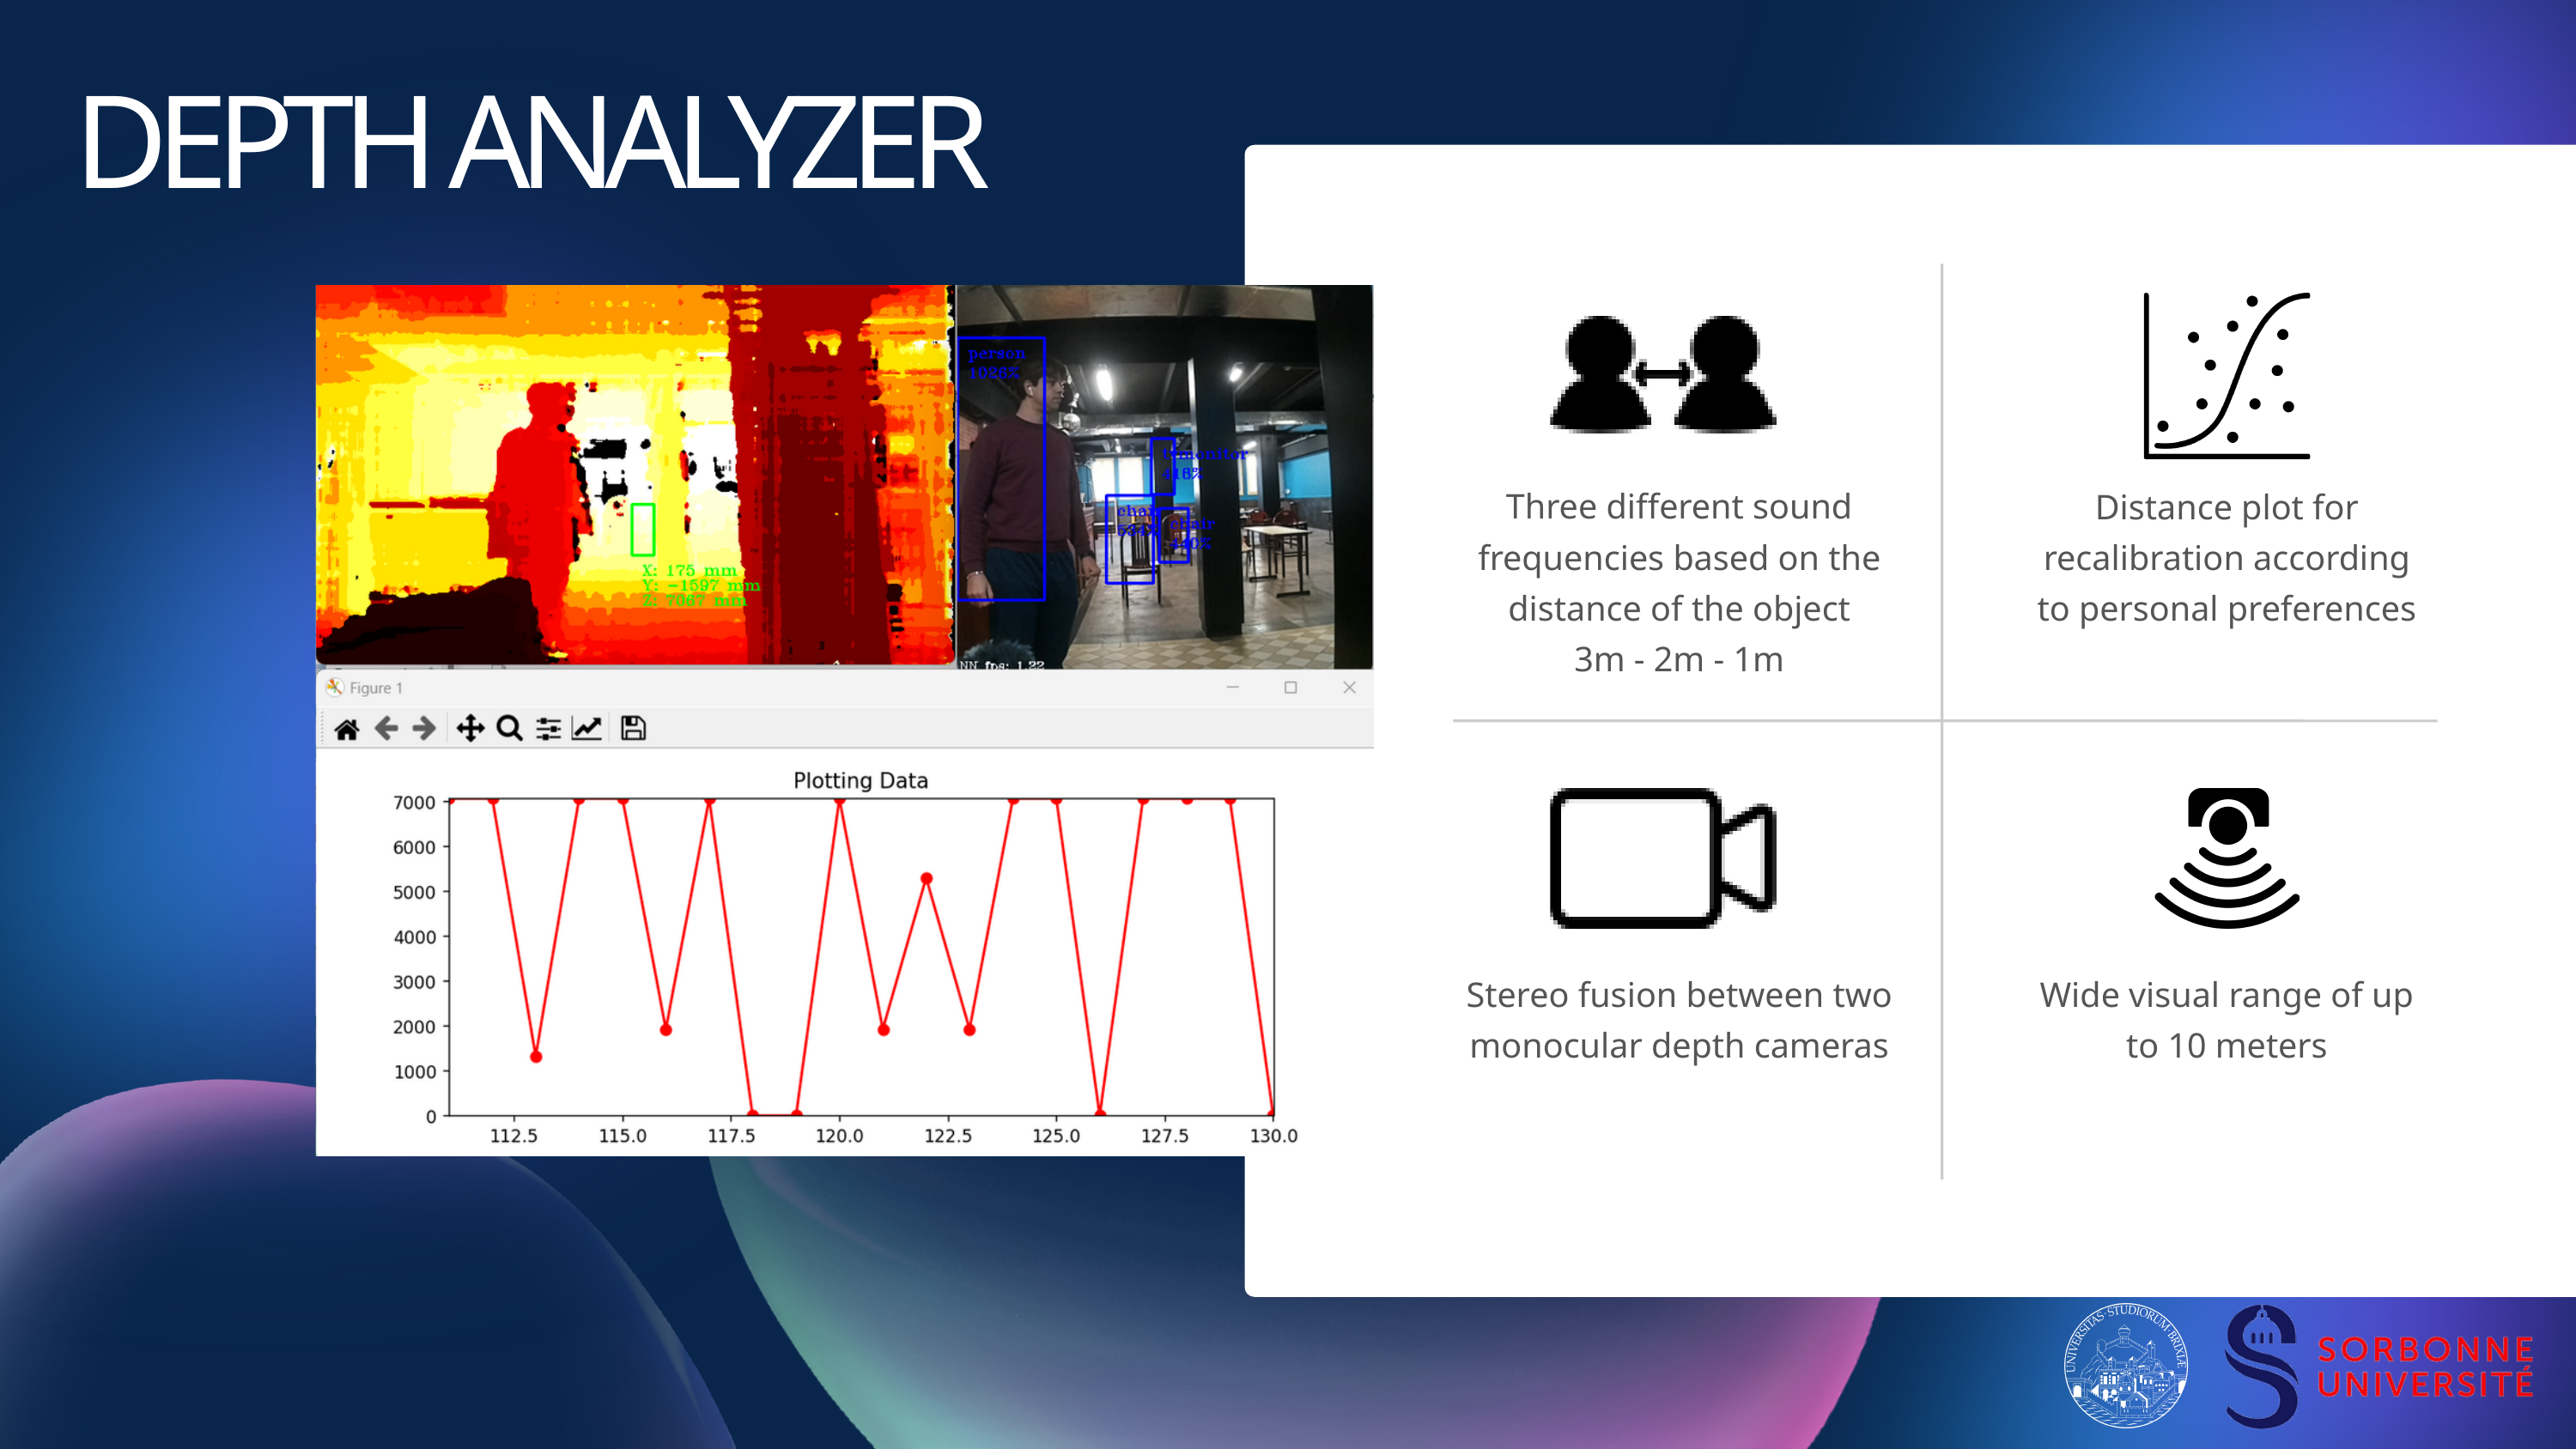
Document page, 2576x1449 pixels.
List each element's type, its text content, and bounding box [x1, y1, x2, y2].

text_box [1619, 0, 2576, 142]
text_box DEPTH ANALYZER [74, 118, 1245, 215]
text_box [315, 285, 1239, 1156]
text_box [2049, 1303, 2543, 1430]
text_box [1906, 1307, 2576, 1449]
text_box [0, 1078, 762, 1449]
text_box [1244, 144, 2576, 1298]
text_box [762, 1156, 1906, 1449]
text_box [0, 45, 1083, 1078]
